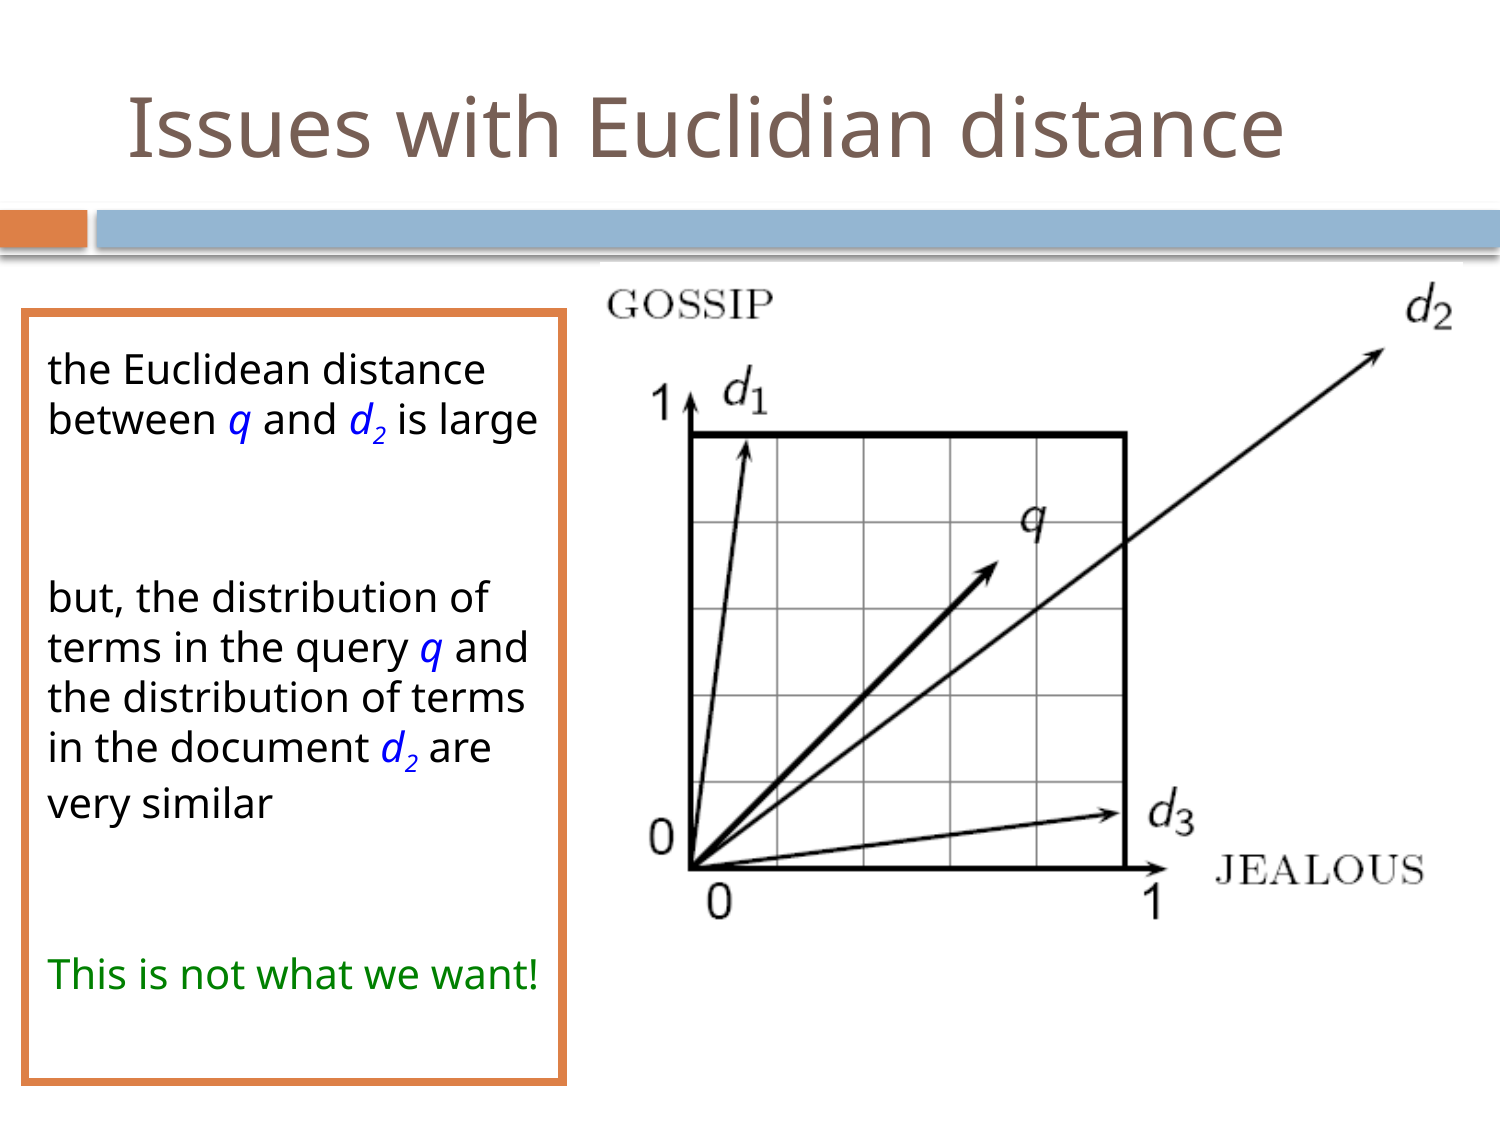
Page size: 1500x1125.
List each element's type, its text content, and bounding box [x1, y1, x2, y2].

title Issues with Euclidian distance [112, 37, 1313, 211]
list the Euclidean distance between q and d2 is large but, the distribution of terms in the query q and the distribution of terms in the document d2 are very similar This is not what we want! [21, 308, 567, 1086]
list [599, 262, 1463, 938]
